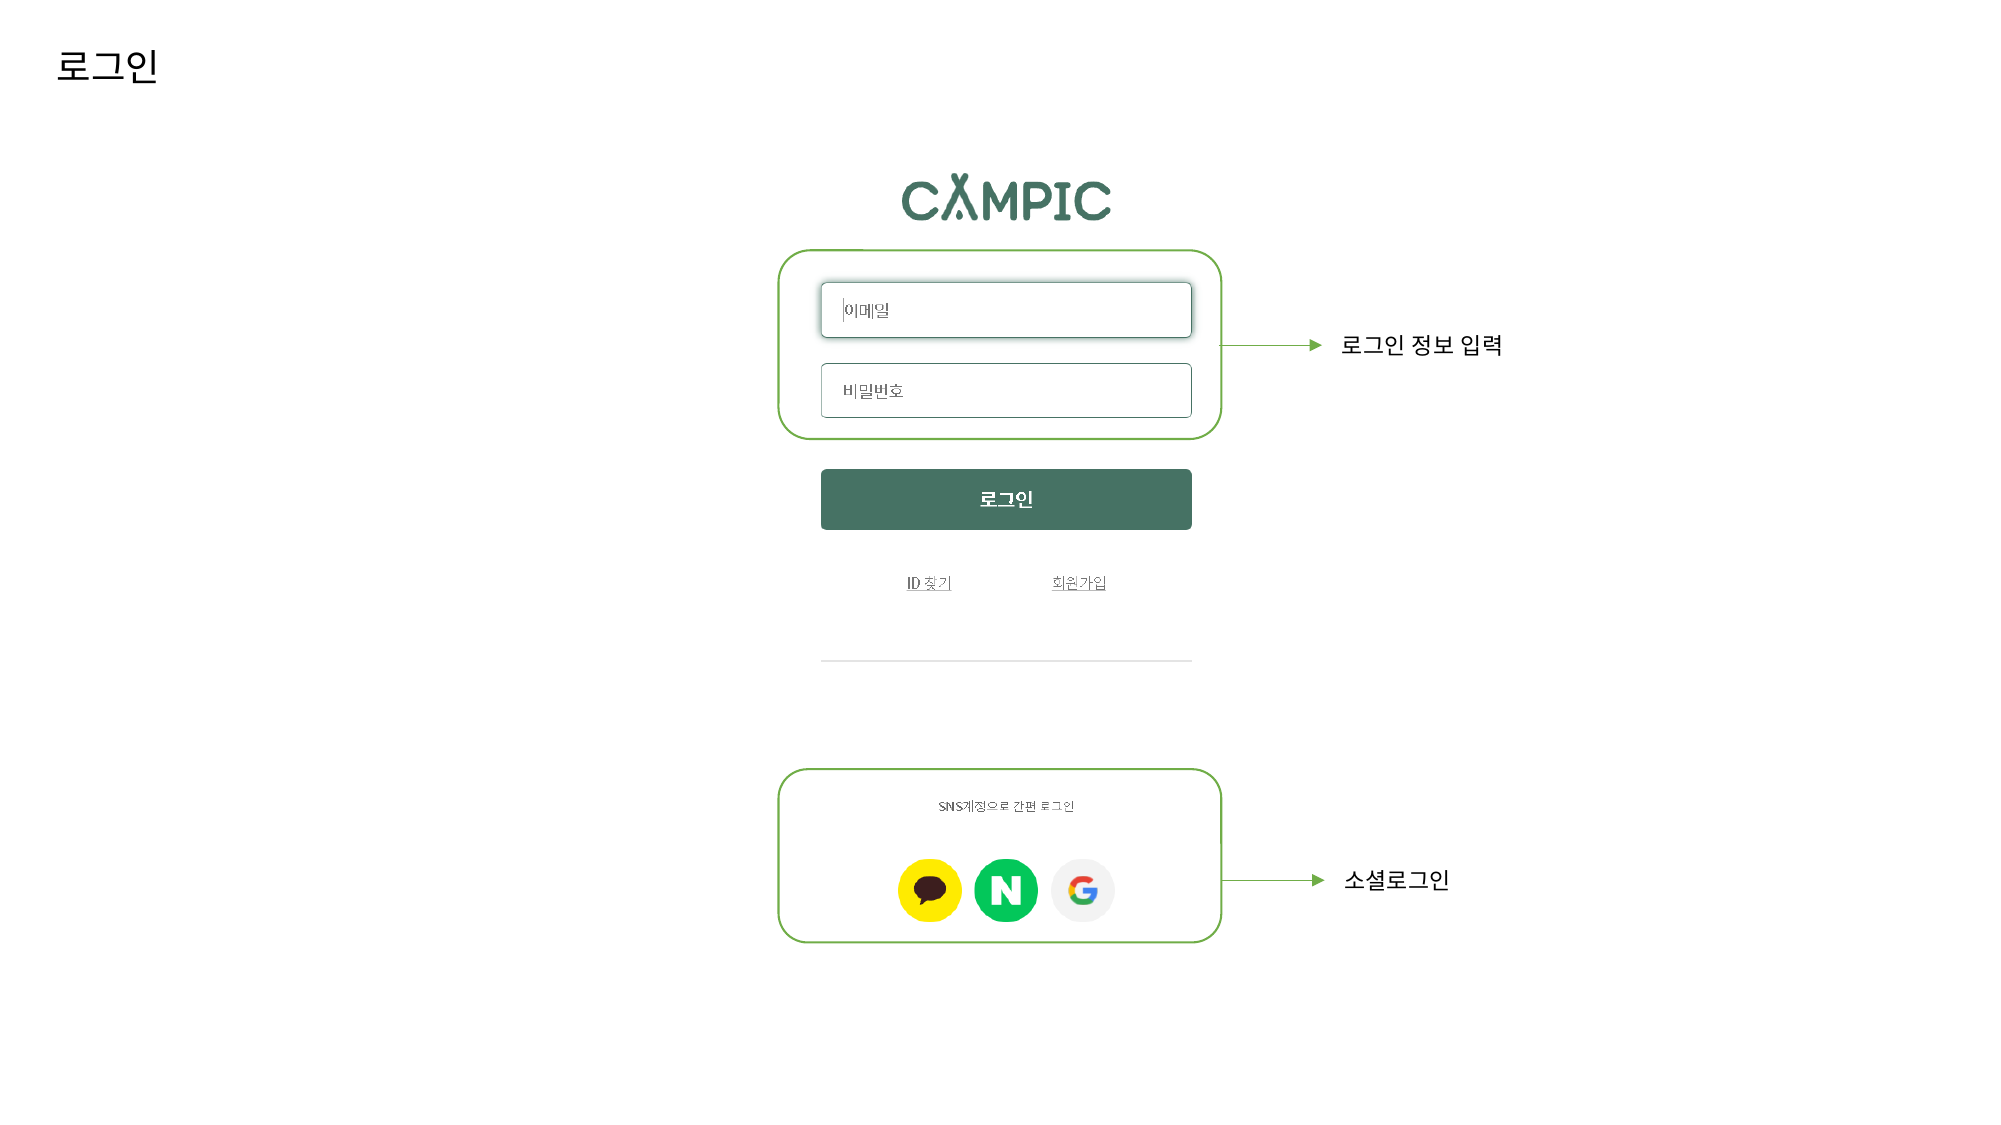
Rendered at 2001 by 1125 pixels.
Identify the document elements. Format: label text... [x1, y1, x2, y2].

text_box 소셜로그인 [1329, 858, 1851, 901]
text_box 로그인 정보 입력 [1327, 323, 1535, 366]
picture [736, 142, 1264, 983]
text_box 로그인 [41, 36, 176, 97]
